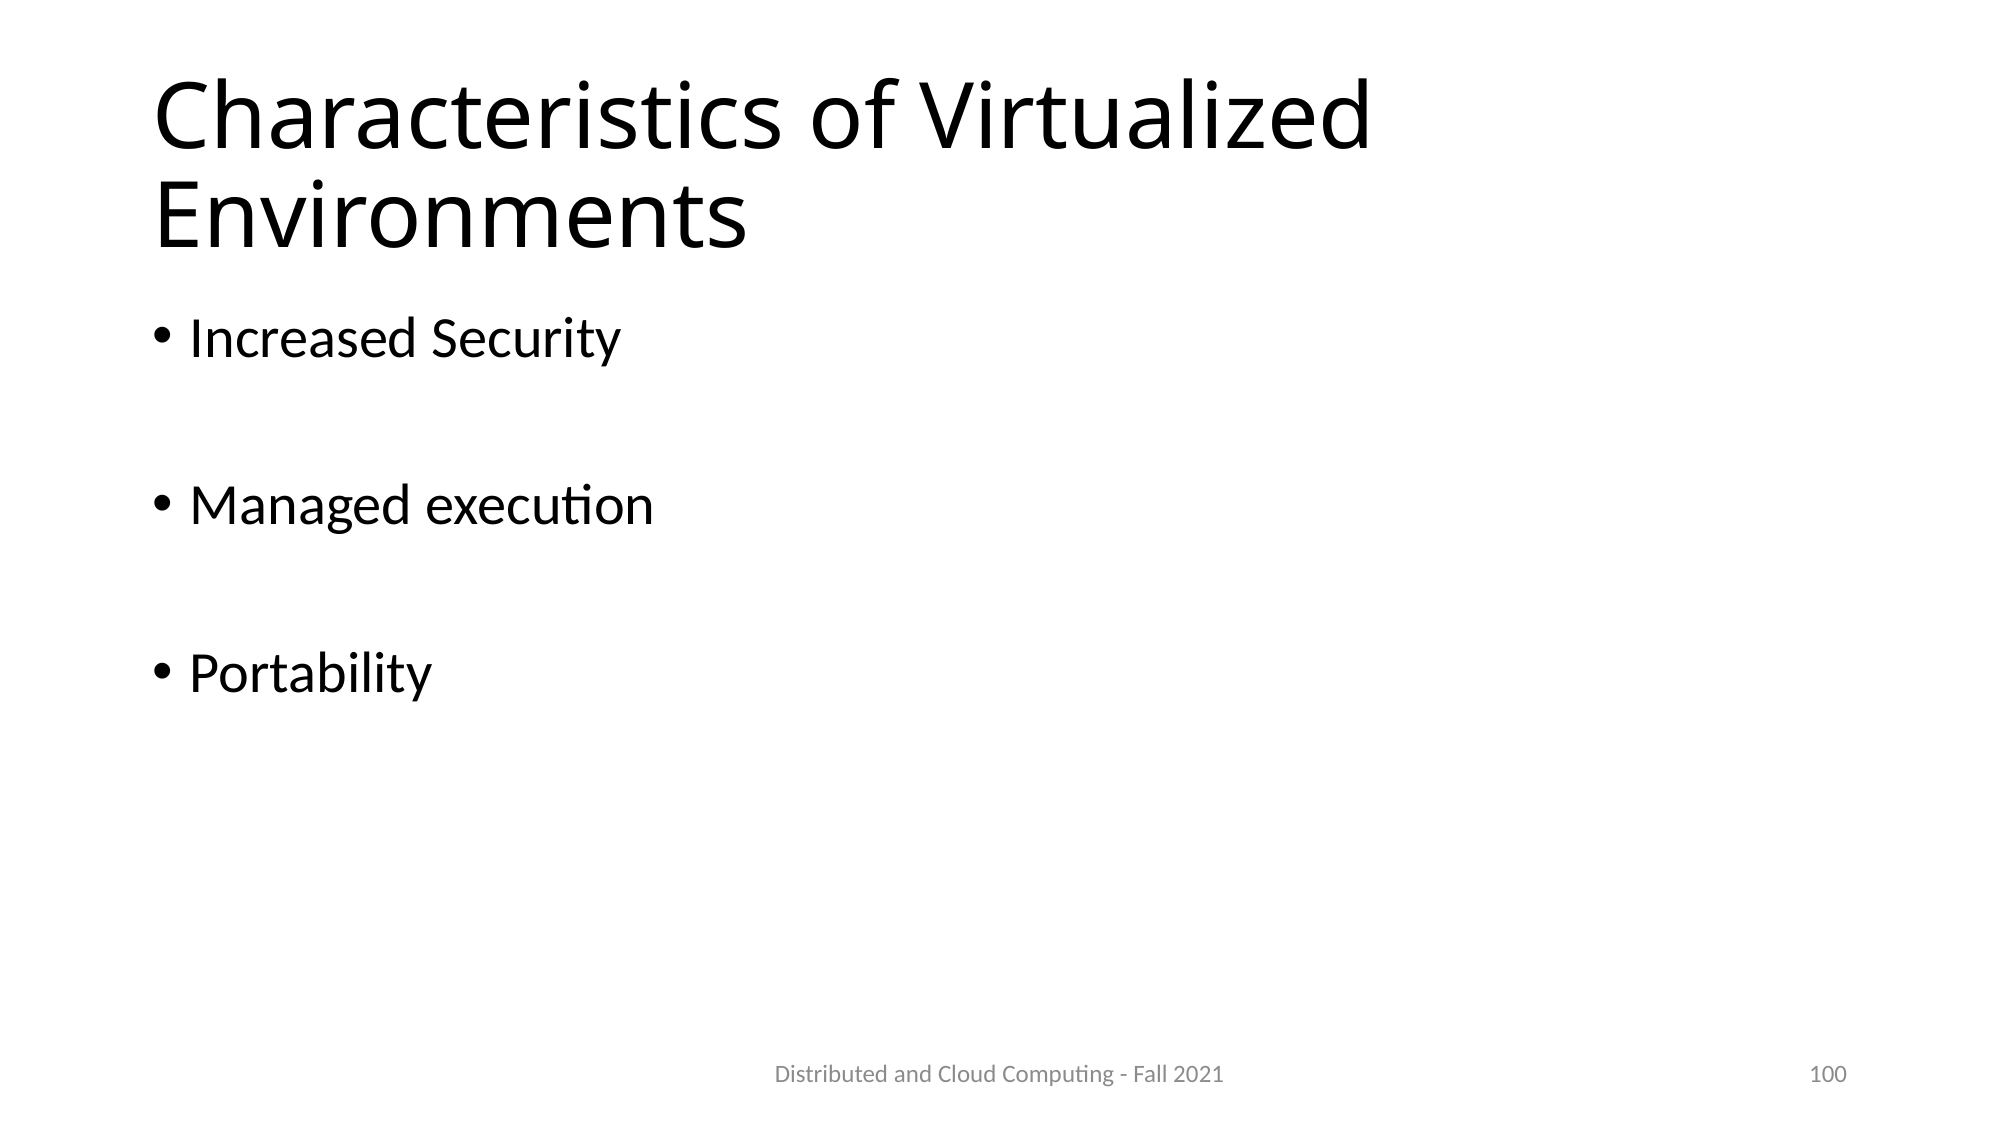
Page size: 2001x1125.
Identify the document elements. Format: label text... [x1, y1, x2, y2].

list Increased Security Managed execution Portability [137, 299, 1863, 1014]
slide_number 100 [1412, 1042, 1863, 1103]
title Characteristics of Virtualized Environments [137, 59, 1863, 278]
footer Distributed and Cloud Computing - Fall 2021 [662, 1042, 1338, 1103]
